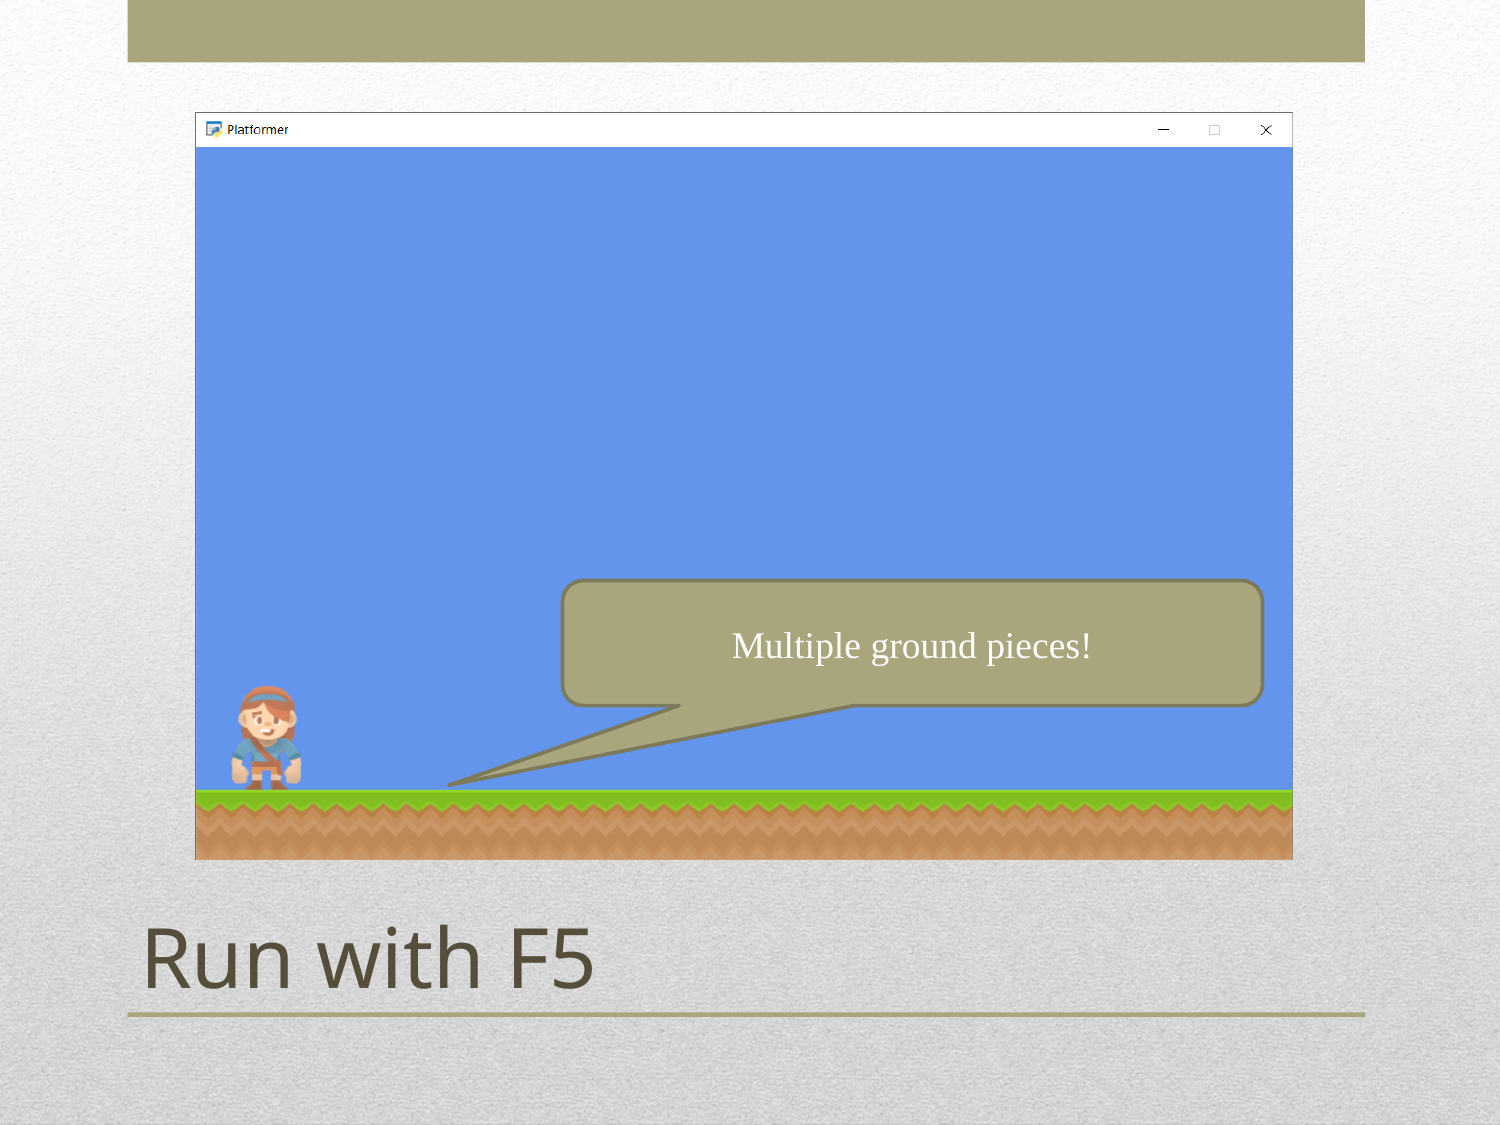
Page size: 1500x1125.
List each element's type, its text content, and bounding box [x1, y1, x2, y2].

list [194, 111, 1293, 860]
title Run with F5 [125, 859, 1238, 1013]
